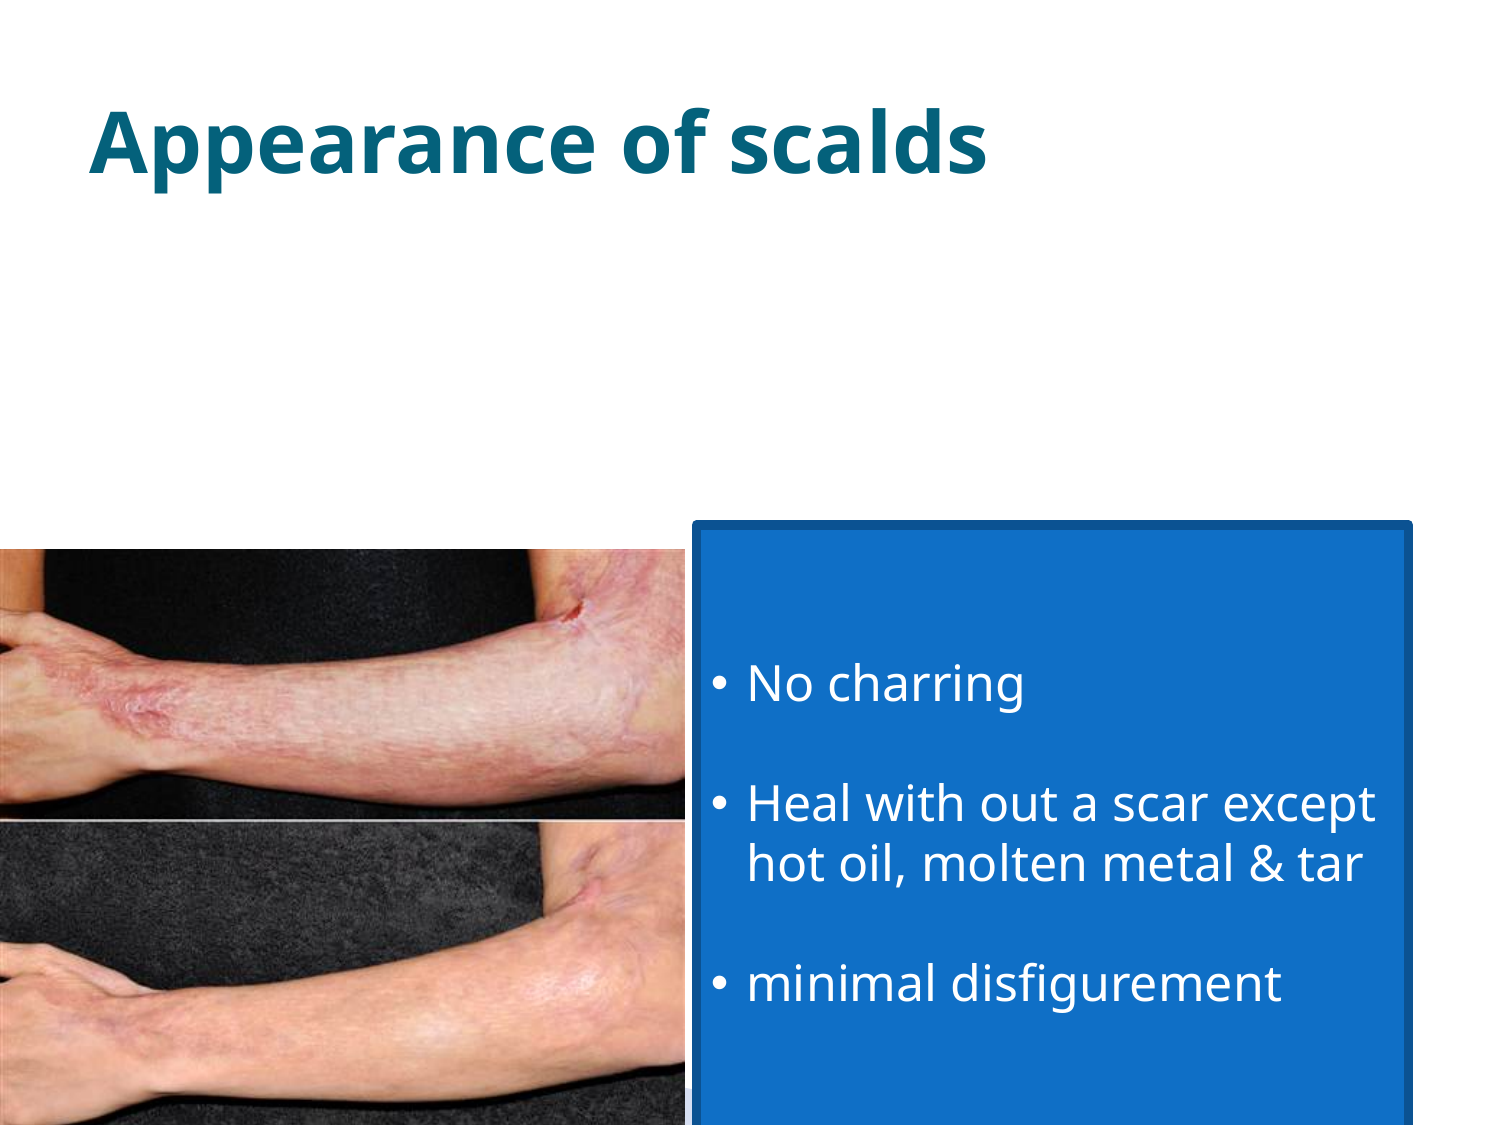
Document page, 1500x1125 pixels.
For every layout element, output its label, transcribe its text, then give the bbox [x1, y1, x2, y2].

title Appearance of scalds [75, 45, 1425, 233]
text_box No charring Heal with out a scar except hot oil, molten metal & tar minimal disfigurement [692, 520, 1413, 1125]
picture [0, 549, 685, 1125]
